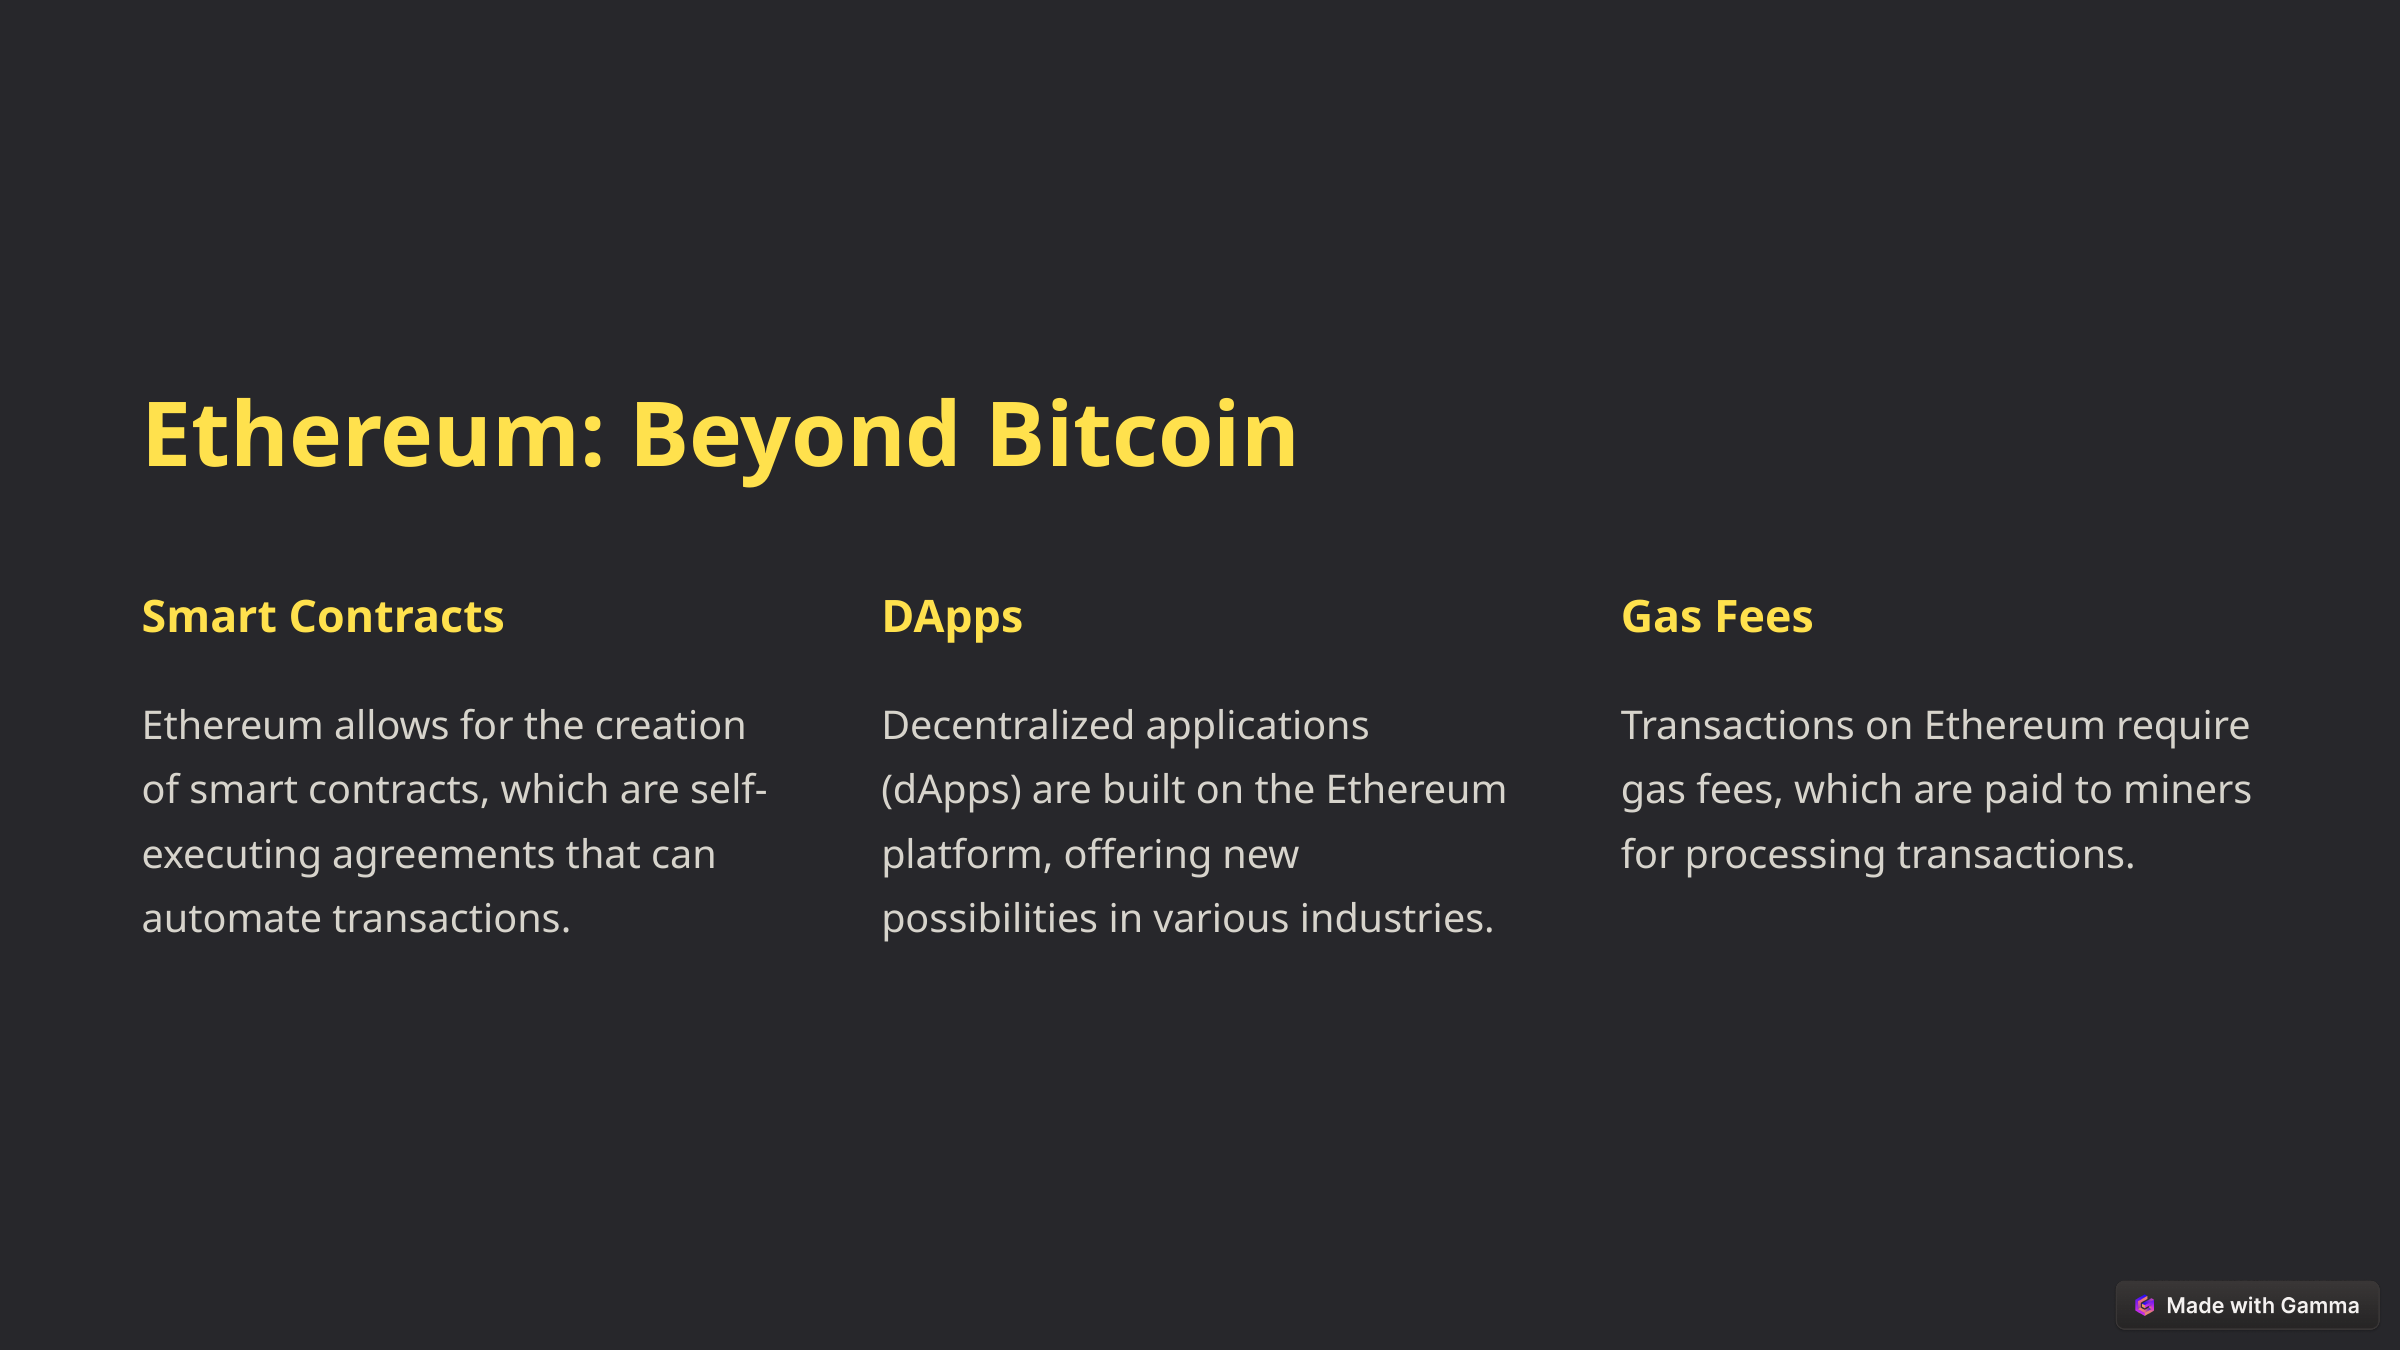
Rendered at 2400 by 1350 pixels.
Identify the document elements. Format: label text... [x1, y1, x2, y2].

text_box Ethereum: Beyond Bitcoin [141, 371, 1356, 485]
text_box Ethereum allows for the creation of smart contracts, which are self-executing agreements that can automate transactions. [141, 682, 782, 942]
picture [2106, 1271, 2389, 1339]
text_box Decentralized applications (dApps) are built on the Ethereum platform, offering new possibilities in various industries. [881, 682, 1521, 942]
text_box Gas Fees [1620, 585, 2071, 642]
text_box DApps [881, 585, 1332, 642]
text_box Smart Contracts [141, 585, 592, 642]
text_box Transactions on Ethereum require gas fees, which are paid to miners for processing transactions. [1620, 682, 2261, 942]
